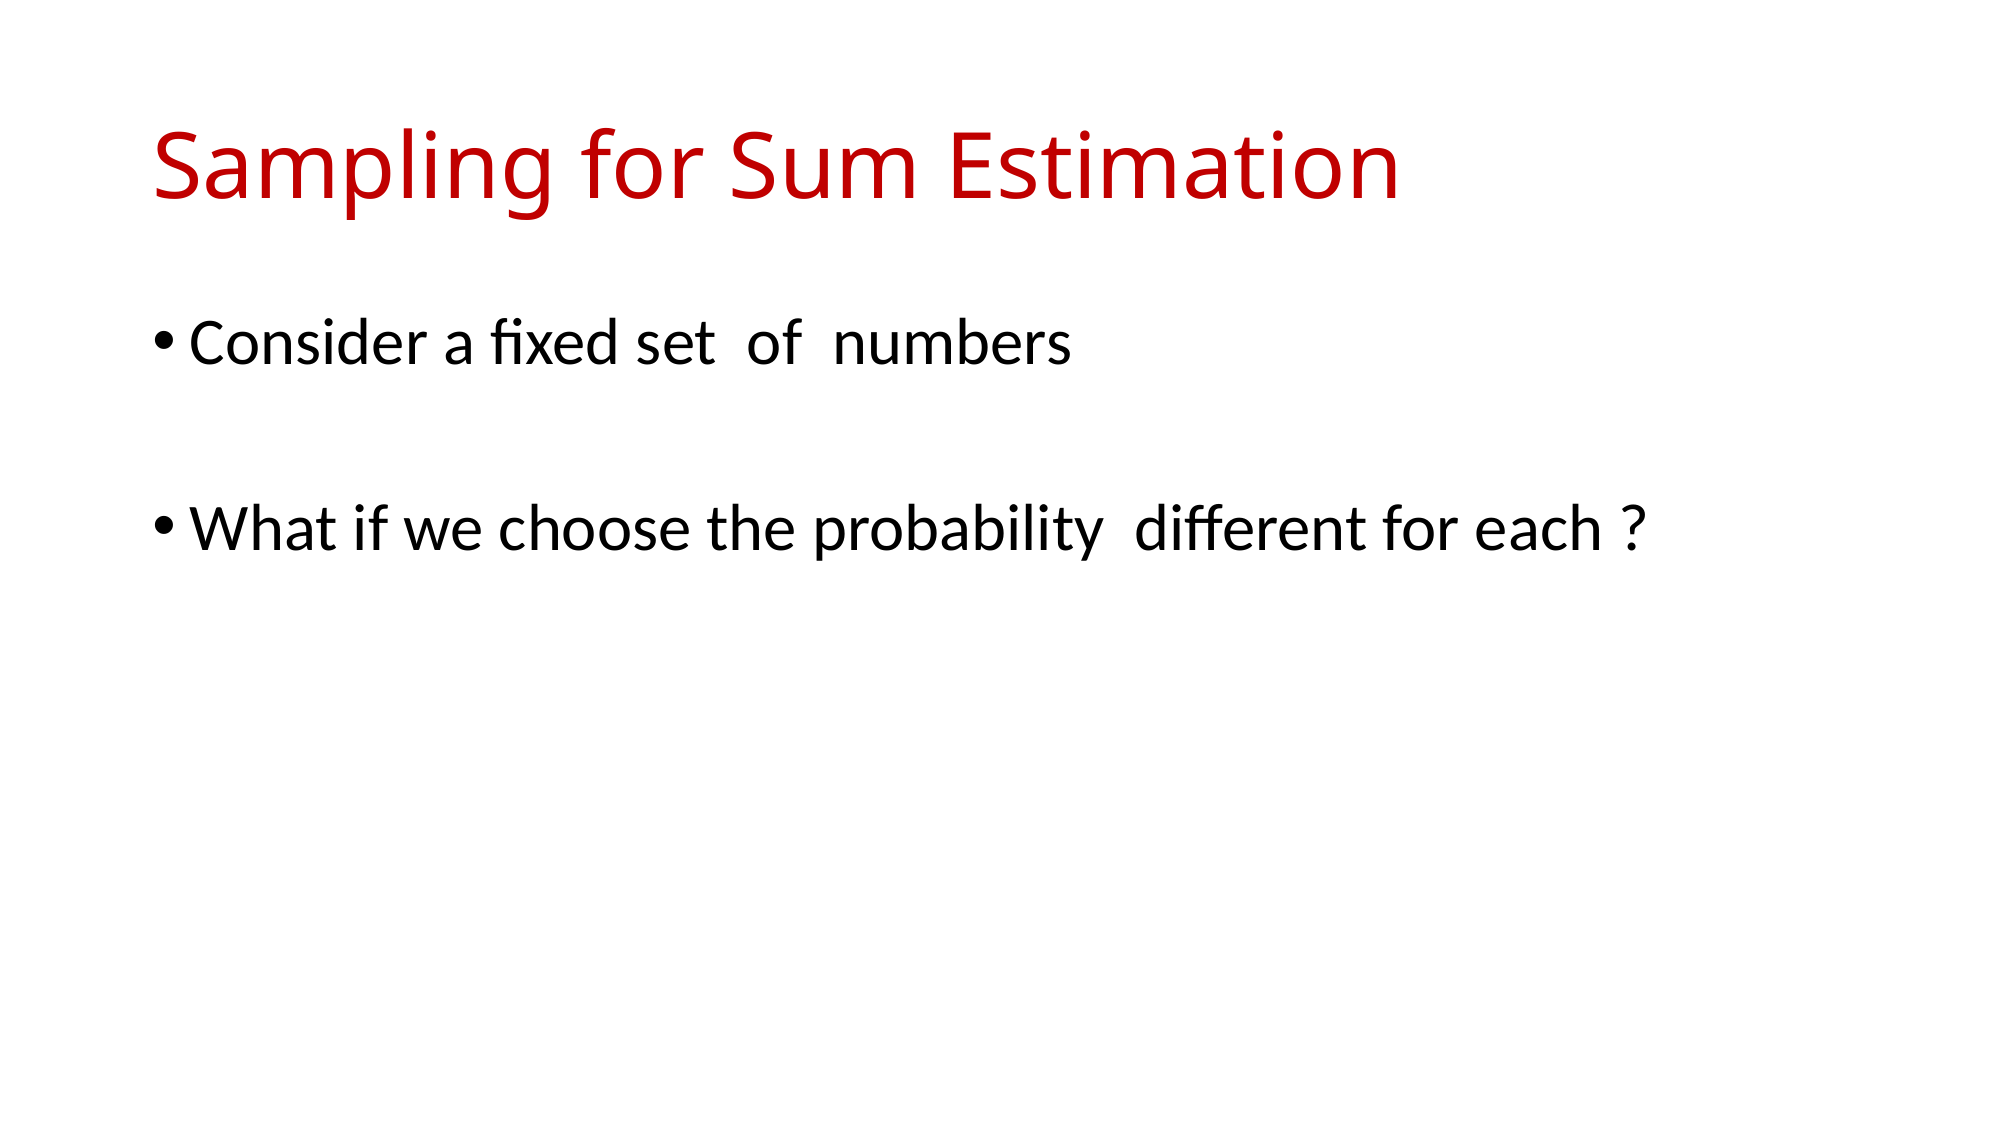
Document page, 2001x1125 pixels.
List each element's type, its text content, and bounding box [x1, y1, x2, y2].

title Sampling for Sum Estimation [137, 59, 1863, 278]
